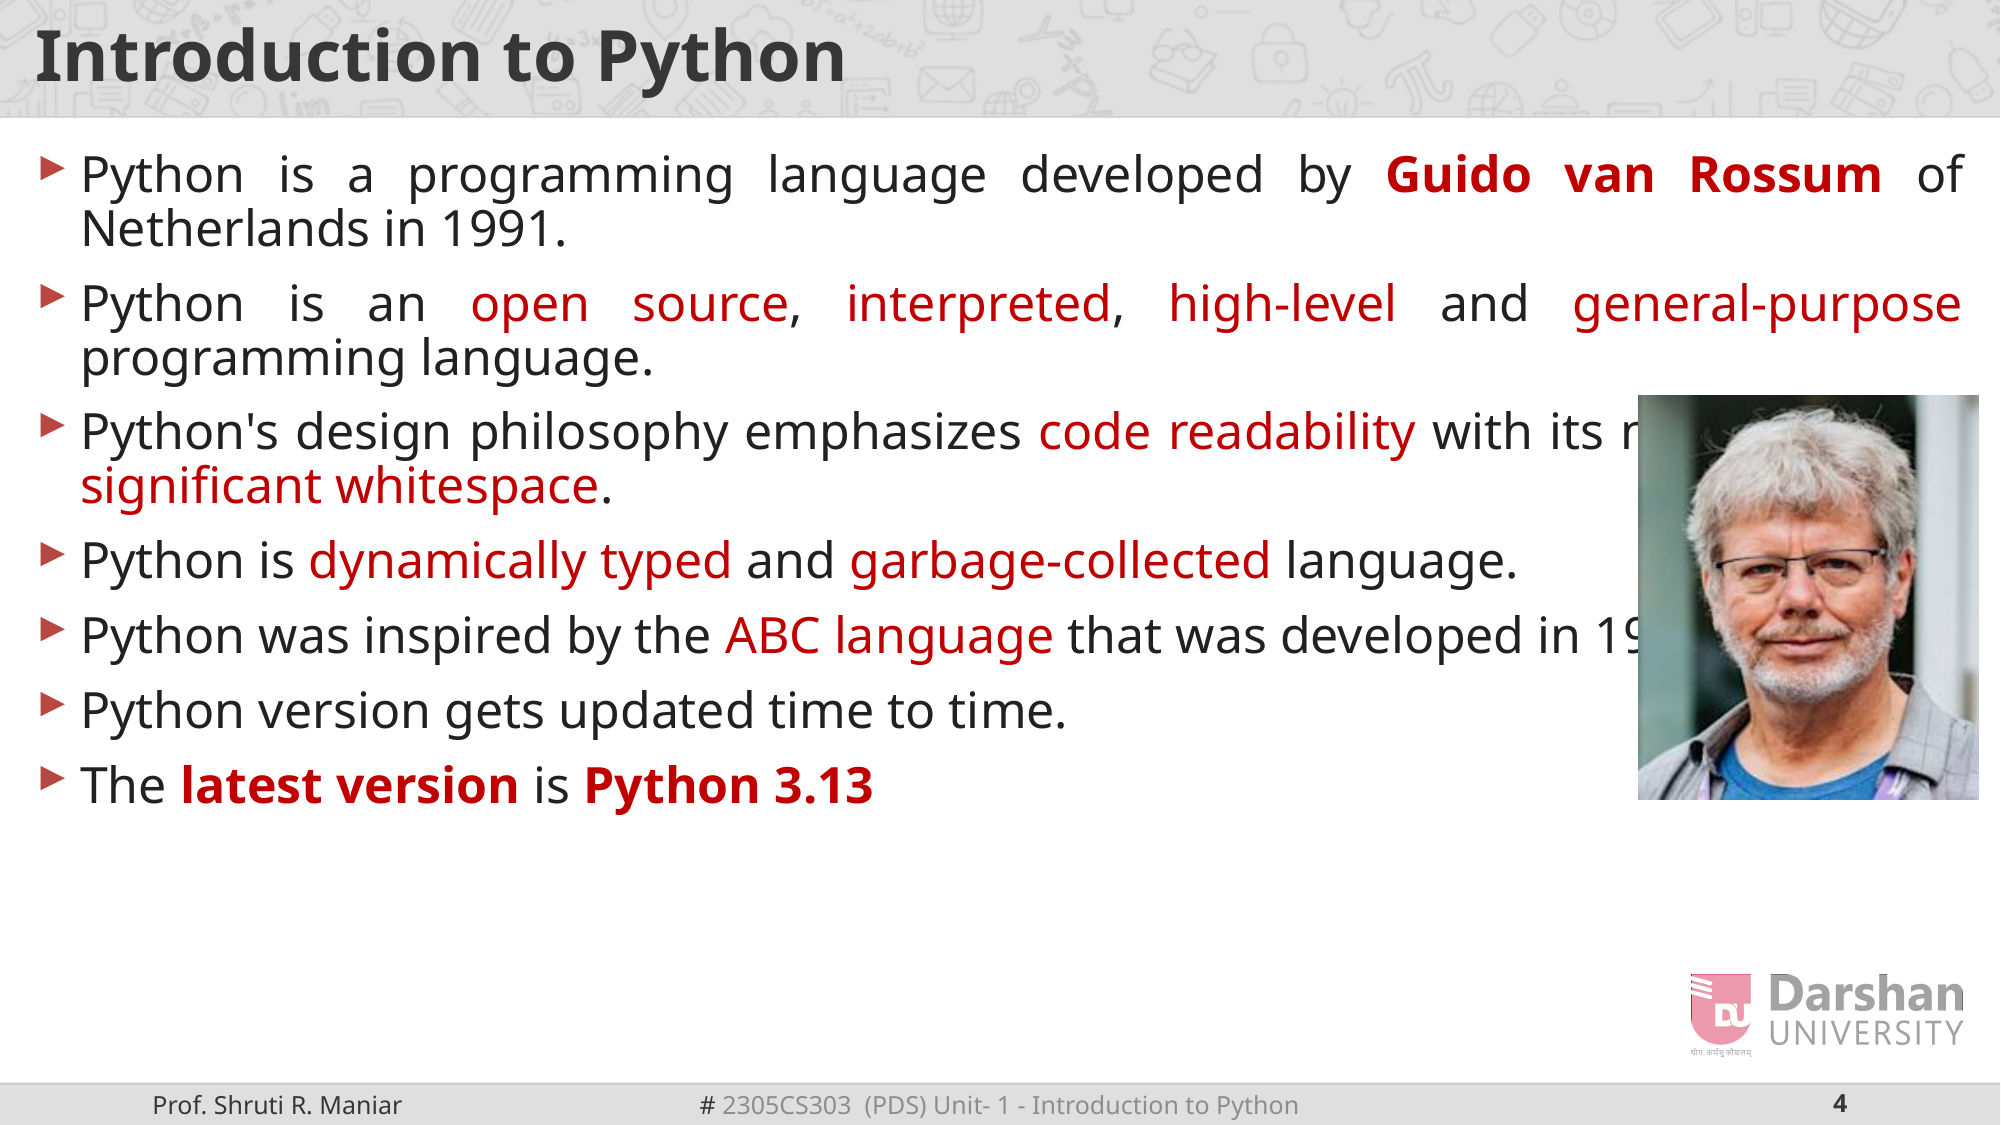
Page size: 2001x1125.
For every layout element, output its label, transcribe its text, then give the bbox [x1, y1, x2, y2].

list Python is a programming language developed by Guido van Rossum of Netherlands in 1991. Python is an open source, interpreted, high-level and general-purpose programming language. Python's design philosophy emphasizes code readability with its notable use of significant whitespace. Python is dynamically typed and garbage-collected language. Python was inspired by the ABC language that was developed in 1980s. Python version gets updated time to time. The latest version is Python 3.13 [21, 141, 1979, 851]
picture [1638, 395, 1979, 800]
text_box Syntax [1691, 974, 1963, 1057]
title Introduction to Python [0, 0, 2000, 117]
